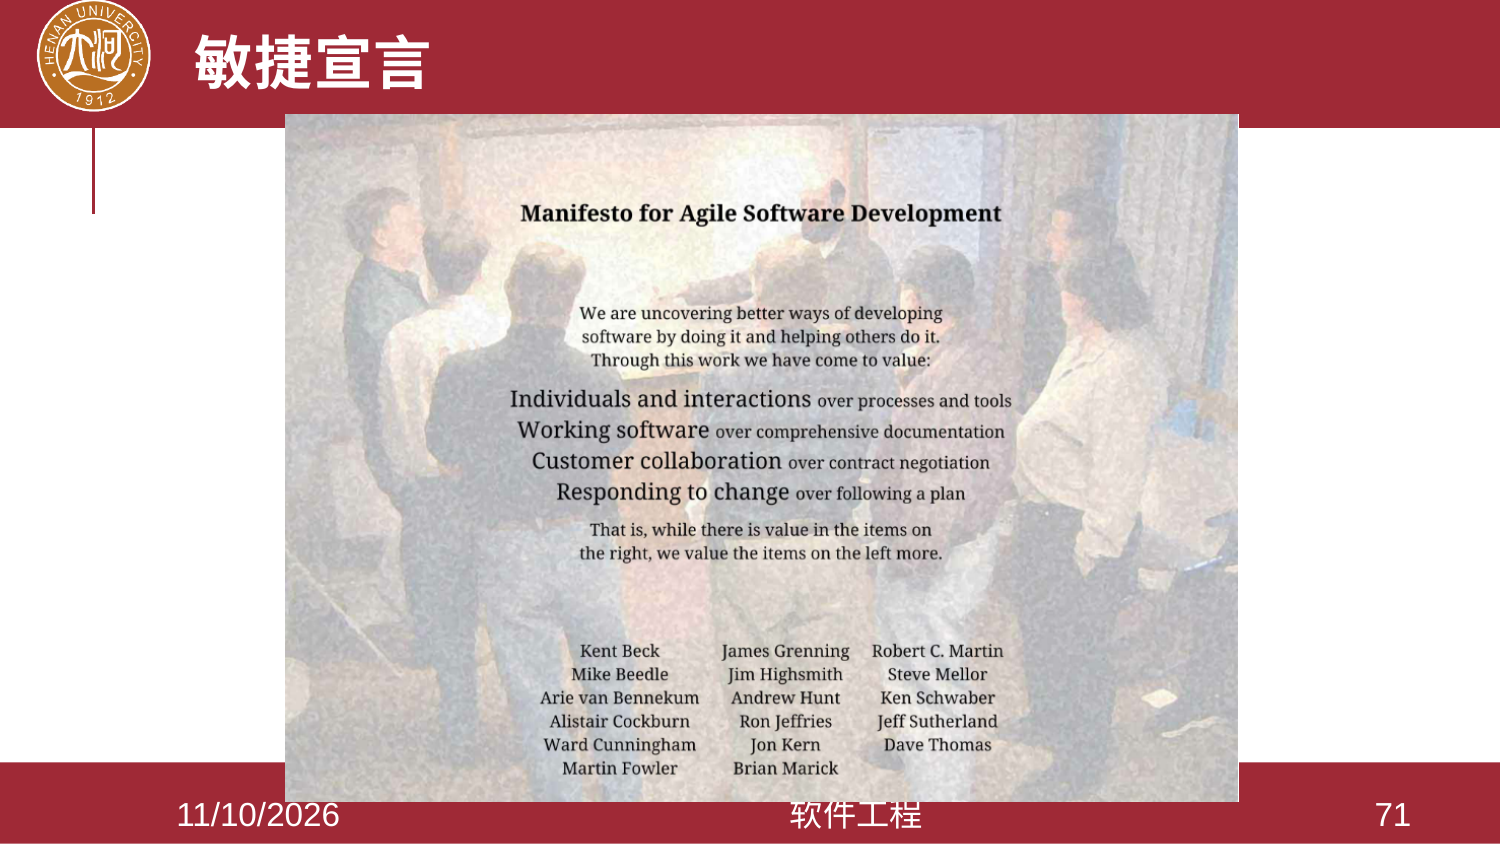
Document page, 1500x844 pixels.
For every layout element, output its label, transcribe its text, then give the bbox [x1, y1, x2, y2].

picture [284, 114, 1239, 803]
footer 软件工程 [391, 796, 1322, 830]
slide_number 71 [1333, 796, 1454, 830]
title 敏捷宣言 [179, 0, 1454, 136]
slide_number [126, 796, 391, 830]
